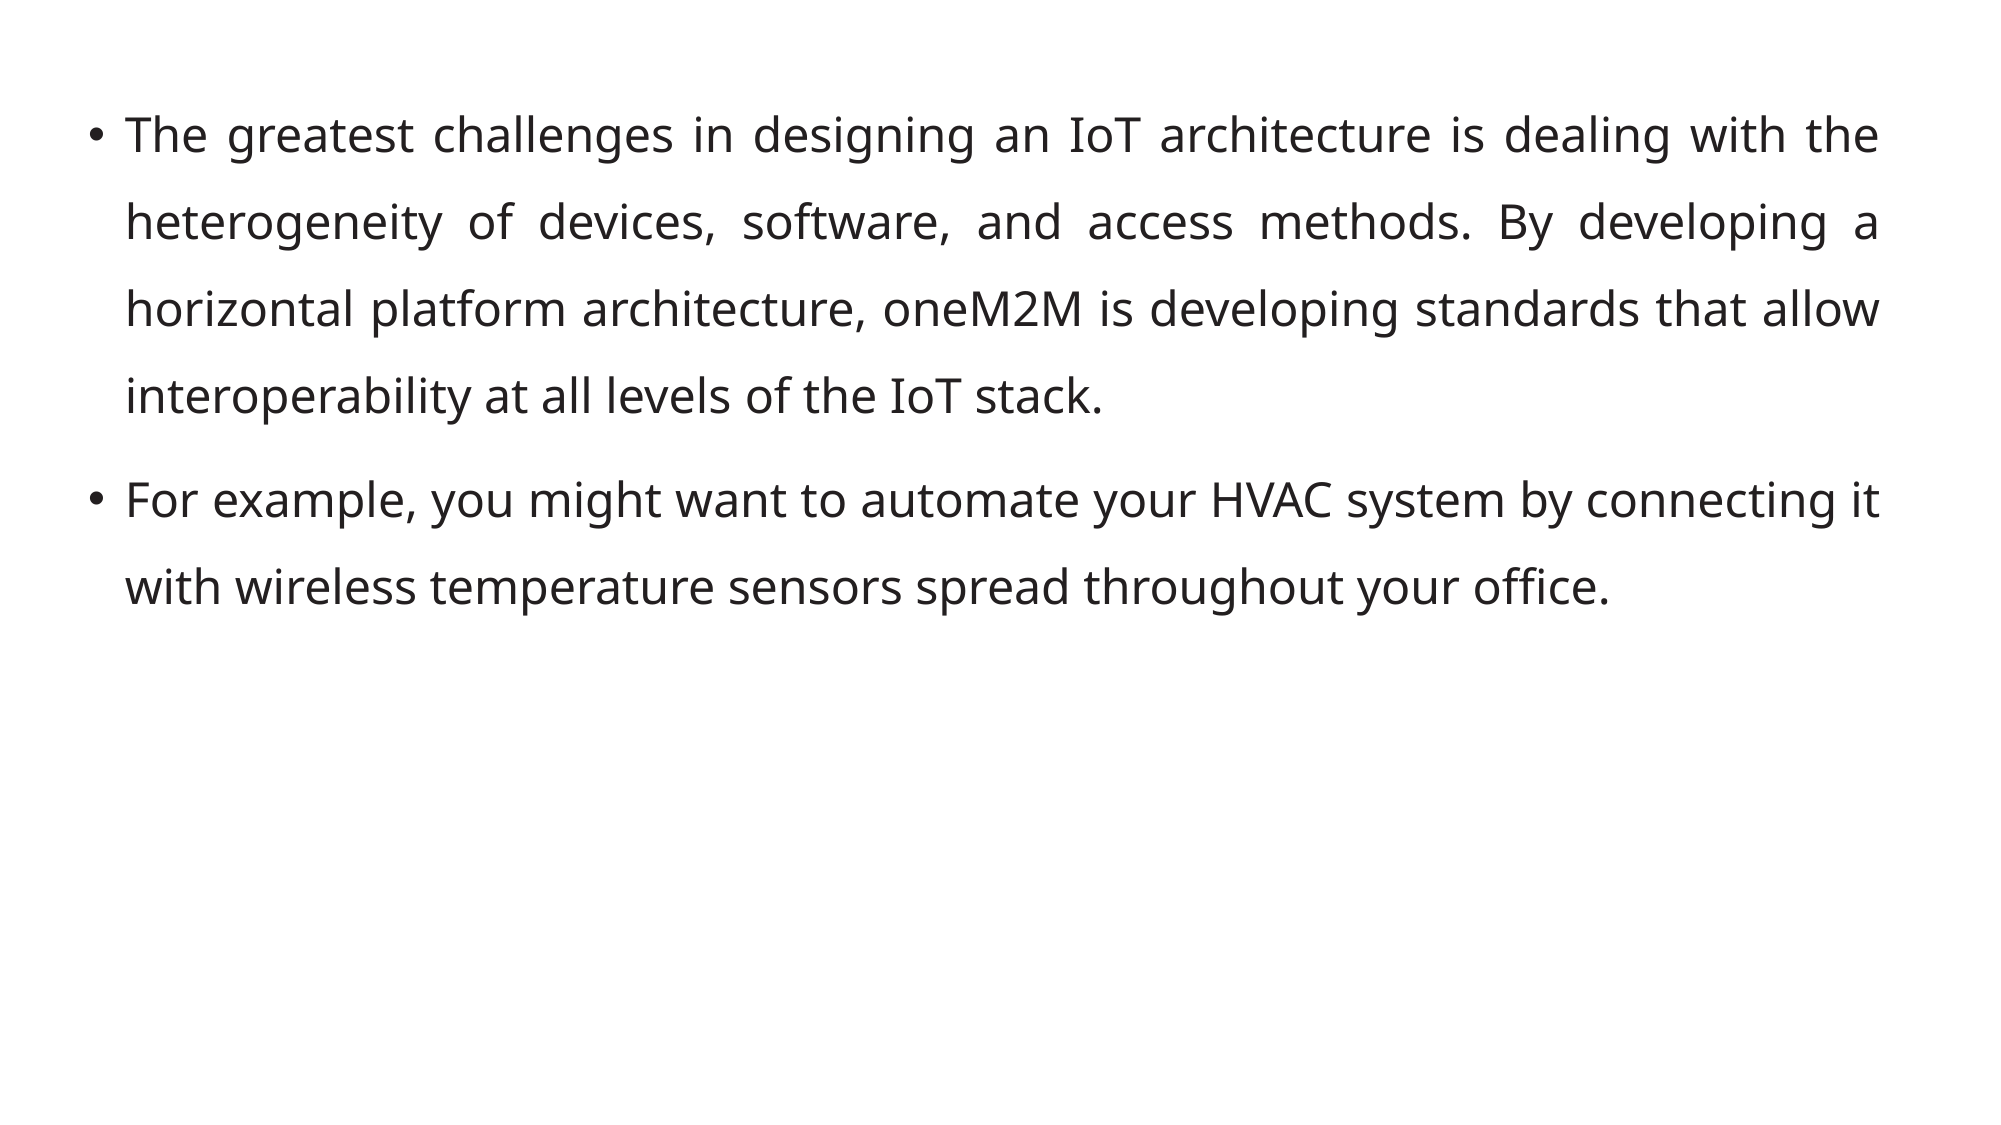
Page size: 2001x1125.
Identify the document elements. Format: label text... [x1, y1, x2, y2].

list The greatest challenges in designing an IoT architecture is dealing with the heterogeneity of devices, software, and access methods. By developing a horizontal platform architecture, oneM2M is developing standards that allow interoperability at all levels of the IoT stack. For example, you might want to automate your HVAC system by connecting it with wireless temperature sensors spread throughout your office. [73, 67, 1898, 686]
